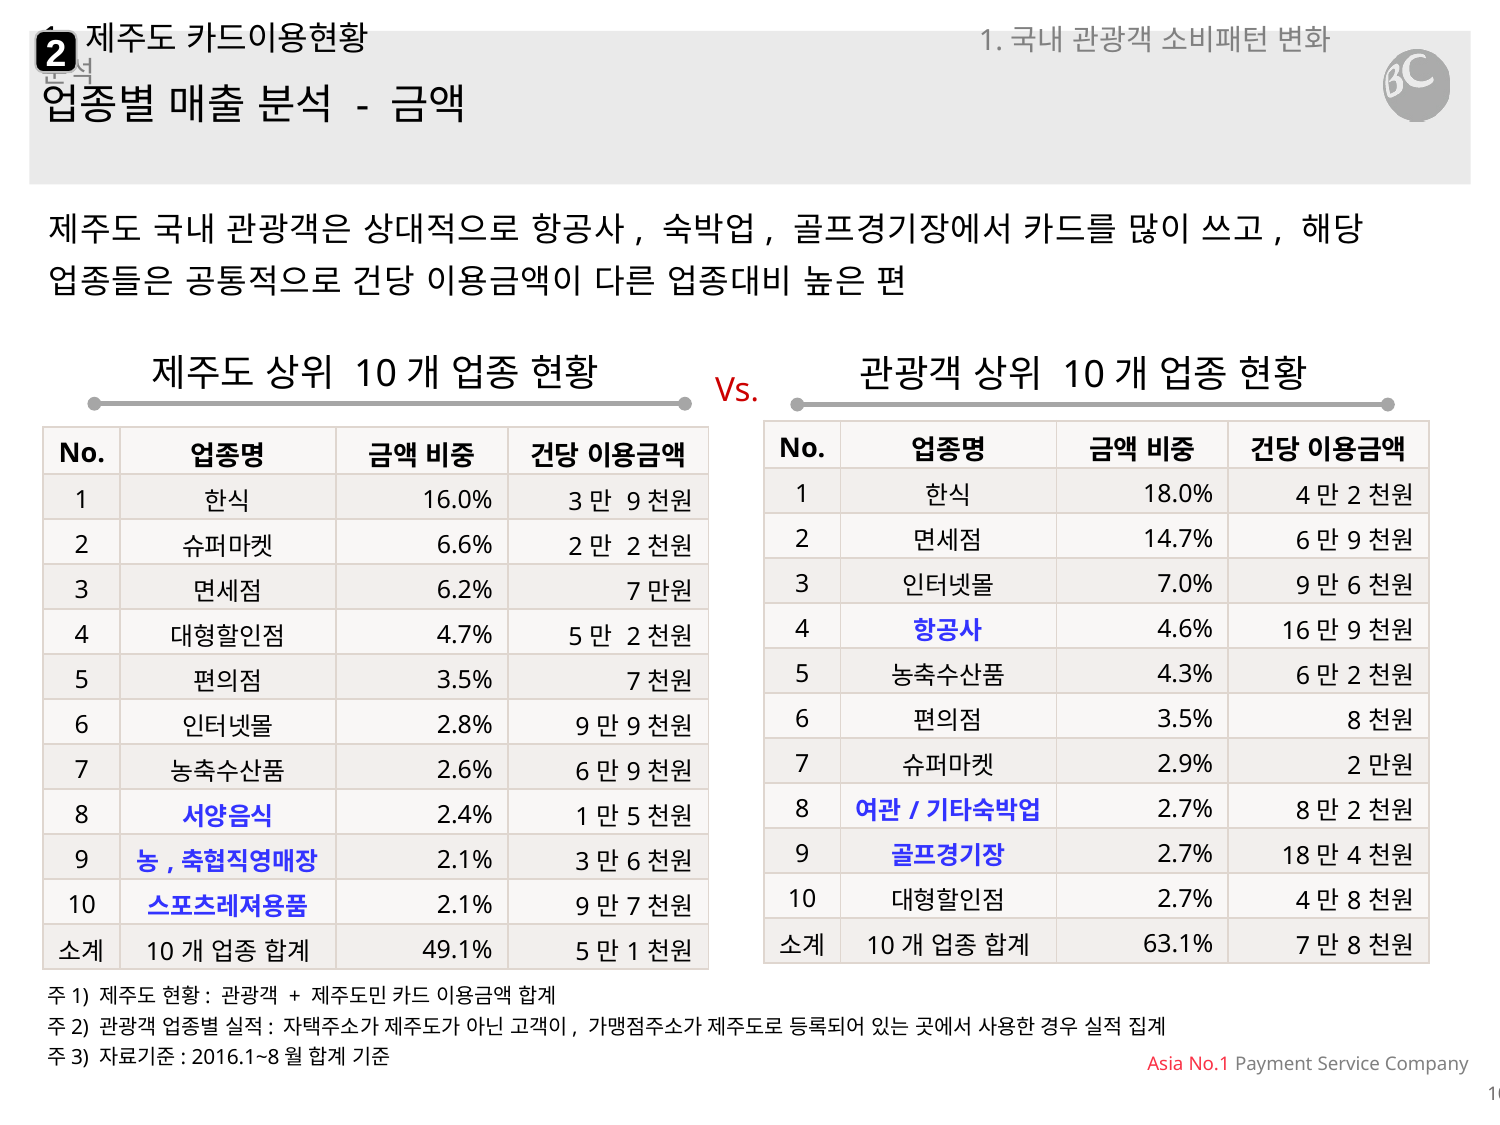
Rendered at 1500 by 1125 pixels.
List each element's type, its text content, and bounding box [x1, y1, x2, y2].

text_box 제주도 국내 관광객은 상대적으로 항공사, 숙박업, 골프경기장에서 카드를 많이 쓰고, 해당 업종들은 공통적으로 건당 이용금액이 다른 업종대비 높은 편 [36, 184, 1471, 303]
table_cell 2.8% [337, 700, 507, 743]
table_cell 3.5% [1057, 694, 1227, 737]
table_header No. [765, 422, 840, 467]
text_box 주1) 제주도 현황: 관광객 + 제주도민 카드 이용금액 합계 주2) 관광객 업종별 실적: 자택주소가 제주도가 아닌 고객이, 가맹점주소가 제주도로 등록되어 있는 곳에서 사용한 경우 실적 집계 주3) 자료기준: 2016.1~8월 합계 기준 [47, 985, 1170, 1070]
table_cell 8천원 [1229, 694, 1428, 737]
table_cell 5 [765, 649, 840, 692]
table_cell 소계 [44, 925, 119, 968]
table_cell 한식 [841, 469, 1056, 512]
table_cell 서양음식 [121, 790, 335, 833]
table_cell 14.7% [1057, 514, 1227, 557]
text_box 제주도 상위 10개 업종 현황 [88, 353, 674, 395]
table_cell 3.5% [337, 655, 507, 698]
table_cell 8만2천원 [1229, 784, 1428, 827]
table_cell 소계 [765, 919, 840, 962]
table_cell 9만6천원 [1229, 559, 1428, 602]
table_cell 9 [765, 829, 840, 872]
table_cell 2 [765, 514, 840, 557]
table_cell 농축수산품 [121, 745, 335, 788]
table_cell 6만9천원 [1229, 514, 1428, 557]
table_cell 여관/기타숙박업 [841, 784, 1056, 827]
table_cell 대형할인점 [841, 874, 1056, 917]
table_cell 4 [765, 604, 840, 647]
table_cell 18.0% [1057, 469, 1227, 512]
table_cell 10 [44, 880, 119, 923]
table_cell 6.2% [337, 565, 507, 608]
table_cell 2.1% [337, 880, 507, 923]
table_cell 2.4% [337, 790, 507, 833]
table_cell 4.3% [1057, 649, 1227, 692]
table_cell 항공사 [841, 604, 1056, 647]
table_cell 3 [765, 559, 840, 602]
table_cell 1 [765, 469, 840, 512]
table_header 금액 비중 [1057, 422, 1227, 467]
table_cell 8 [44, 790, 119, 833]
table_cell 3 [44, 565, 119, 608]
table_cell 2.7% [1057, 829, 1227, 872]
table_cell 편의점 [121, 655, 335, 698]
table_cell 3만6천원 [509, 835, 708, 878]
table_cell 6.6% [337, 520, 507, 563]
table_cell 49.1% [337, 925, 507, 968]
table_cell 10 [765, 874, 840, 917]
table_cell 63.1% [1057, 919, 1227, 962]
table_cell 2.7% [1057, 784, 1227, 827]
table_cell 농축수산품 [841, 649, 1056, 692]
list 업종별 매출 분석 - 금액 [41, 83, 1376, 131]
table_cell 3만 9천원 [509, 475, 708, 518]
table_cell 16.0% [337, 475, 507, 518]
table_cell 4만8천원 [1229, 874, 1428, 917]
table_cell 2.7% [1057, 874, 1227, 917]
table_cell 6 [44, 700, 119, 743]
table_cell 8 [765, 784, 840, 827]
table_cell 10개 업종 합계 [841, 919, 1056, 962]
table_cell 9만7천원 [509, 880, 708, 923]
table_cell 6만9천원 [509, 745, 708, 788]
table_cell 인터넷몰 [121, 700, 335, 743]
text_box 2 [33, 28, 79, 75]
table_cell 인터넷몰 [841, 559, 1056, 602]
table_cell 5만 2천원 [509, 610, 708, 653]
table_cell 7 [765, 739, 840, 782]
table_cell 1만5천원 [509, 790, 708, 833]
picture [1383, 49, 1450, 122]
table_header No. [44, 428, 119, 473]
table_cell 스포츠레져용품 [121, 880, 335, 923]
title 1. 제주도 카드이용현황 1.국내 관광객 소비패턴 변화 분석 [41, 33, 1376, 79]
text_box Vs. [708, 372, 766, 409]
table_cell 한식 [121, 475, 335, 518]
table_cell 7.0% [1057, 559, 1227, 602]
table_header 업종명 [121, 428, 335, 473]
table_header 건당 이용금액 [1229, 422, 1428, 467]
table_cell 5 [44, 655, 119, 698]
table_cell 면세점 [841, 514, 1056, 557]
table_cell 면세점 [121, 565, 335, 608]
table_cell 6 [765, 694, 840, 737]
table_cell 대형할인점 [121, 610, 335, 653]
table_cell 9만9천원 [509, 700, 708, 743]
table_cell 2.9% [1057, 739, 1227, 782]
table_cell 7만원 [509, 565, 708, 608]
table_cell 1 [44, 475, 119, 518]
table_cell 2.1% [337, 835, 507, 878]
table_header 건당 이용금액 [509, 428, 708, 473]
table_cell 7천원 [509, 655, 708, 698]
table_cell 2 [44, 520, 119, 563]
table_cell 5만1천원 [509, 925, 708, 968]
table_cell 슈퍼마켓 [841, 739, 1056, 782]
table_cell 슈퍼마켓 [121, 520, 335, 563]
table_cell 4만2천원 [1229, 469, 1428, 512]
table_header 업종명 [841, 422, 1056, 467]
table_cell 2만원 [1229, 739, 1428, 782]
table_cell 2.6% [337, 745, 507, 788]
table_cell 편의점 [841, 694, 1056, 737]
table_cell 7 [44, 745, 119, 788]
table_cell 4.7% [337, 610, 507, 653]
table_cell 4.6% [1057, 604, 1227, 647]
table_cell 9 [44, 835, 119, 878]
text_box 관광객 상위 10개 업종 현황 [791, 355, 1376, 396]
table_cell 7만8천원 [1229, 919, 1428, 962]
table_cell 10개 업종 합계 [121, 925, 335, 968]
table_cell 16만9천원 [1229, 604, 1428, 647]
table_cell 4 [44, 610, 119, 653]
table_cell 6만2천원 [1229, 649, 1428, 692]
table_header 금액 비중 [337, 428, 507, 473]
table_cell 18만4천원 [1229, 829, 1428, 872]
table_cell 2만 2천원 [509, 520, 708, 563]
table_cell 농,축협직영매장 [121, 835, 335, 878]
table_cell 골프경기장 [841, 829, 1056, 872]
